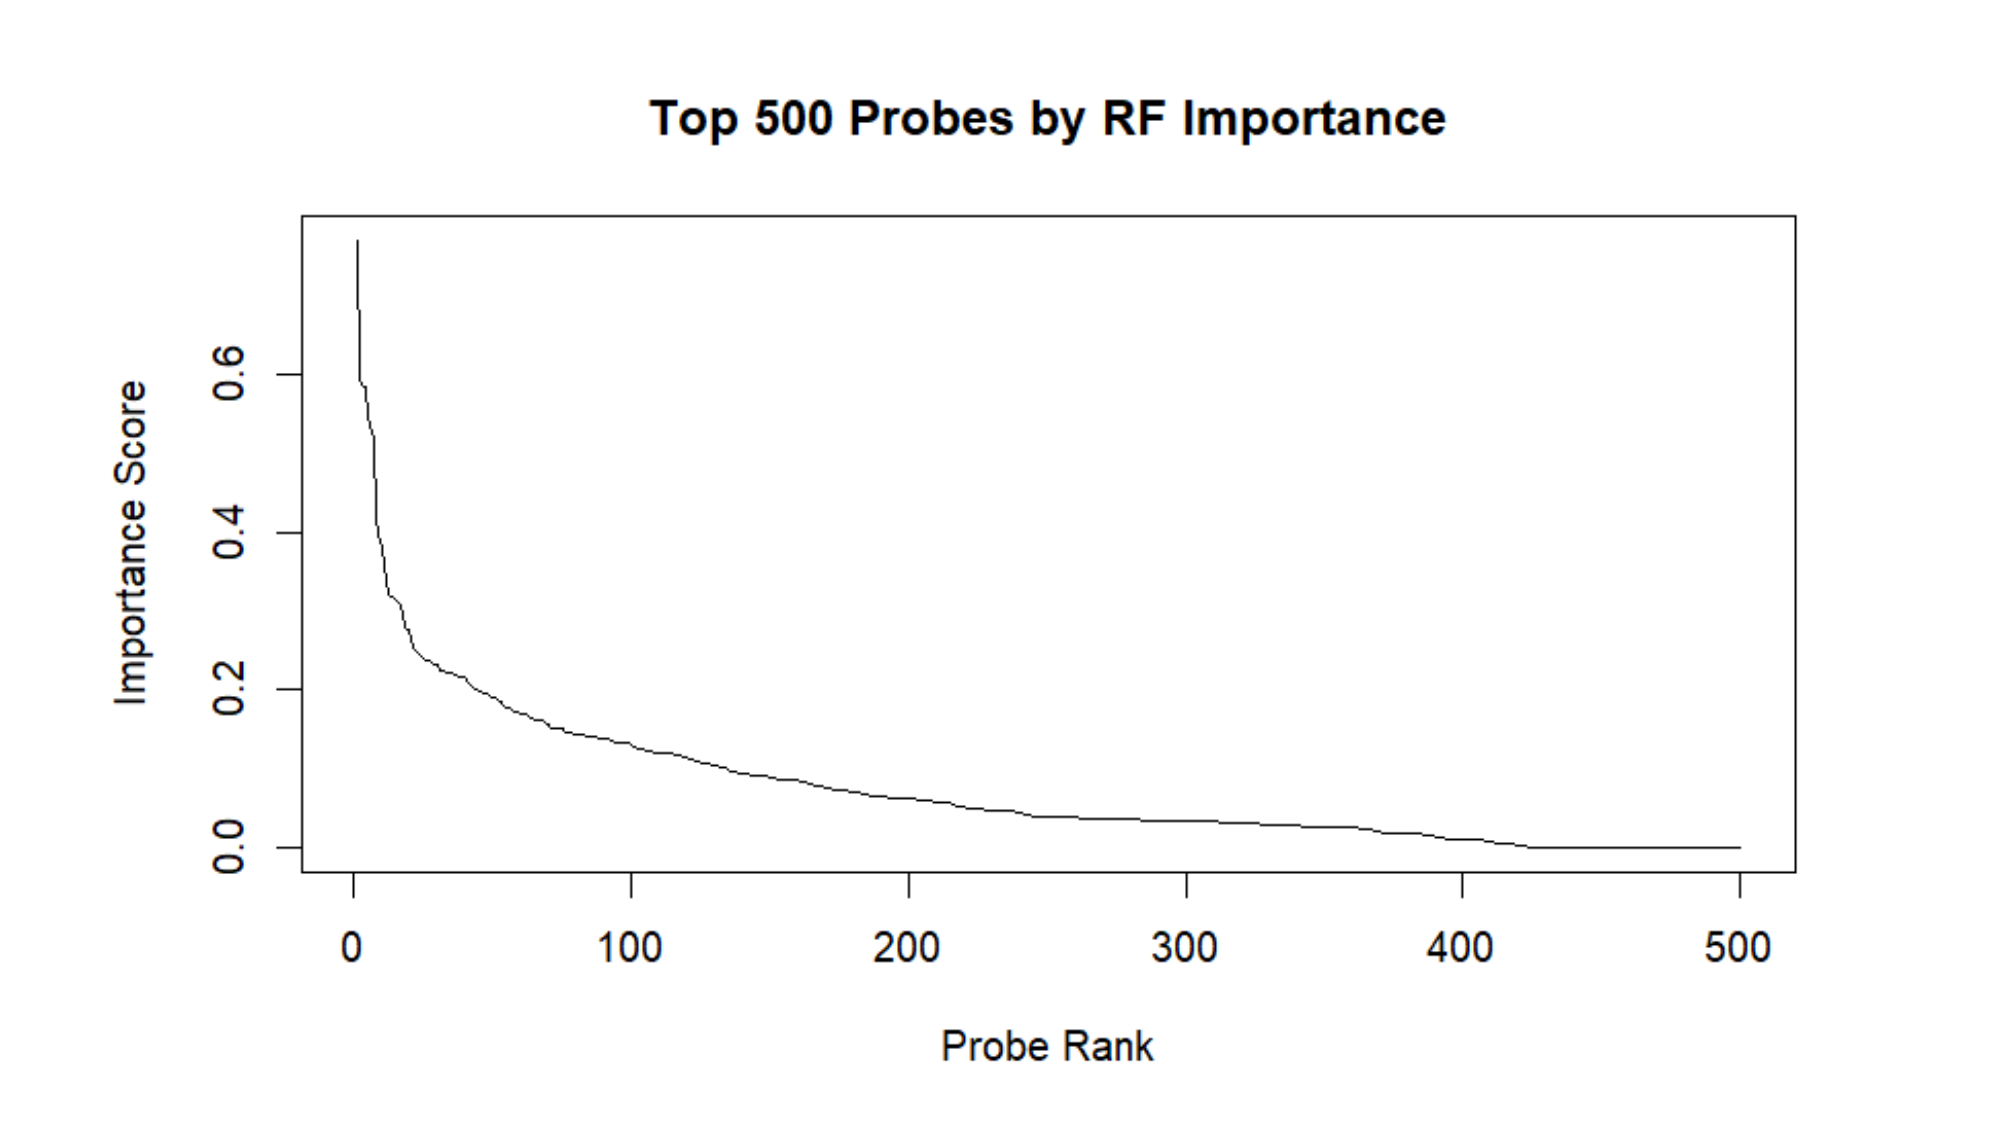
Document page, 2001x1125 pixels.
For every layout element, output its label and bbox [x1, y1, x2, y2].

picture [100, 14, 1900, 1125]
